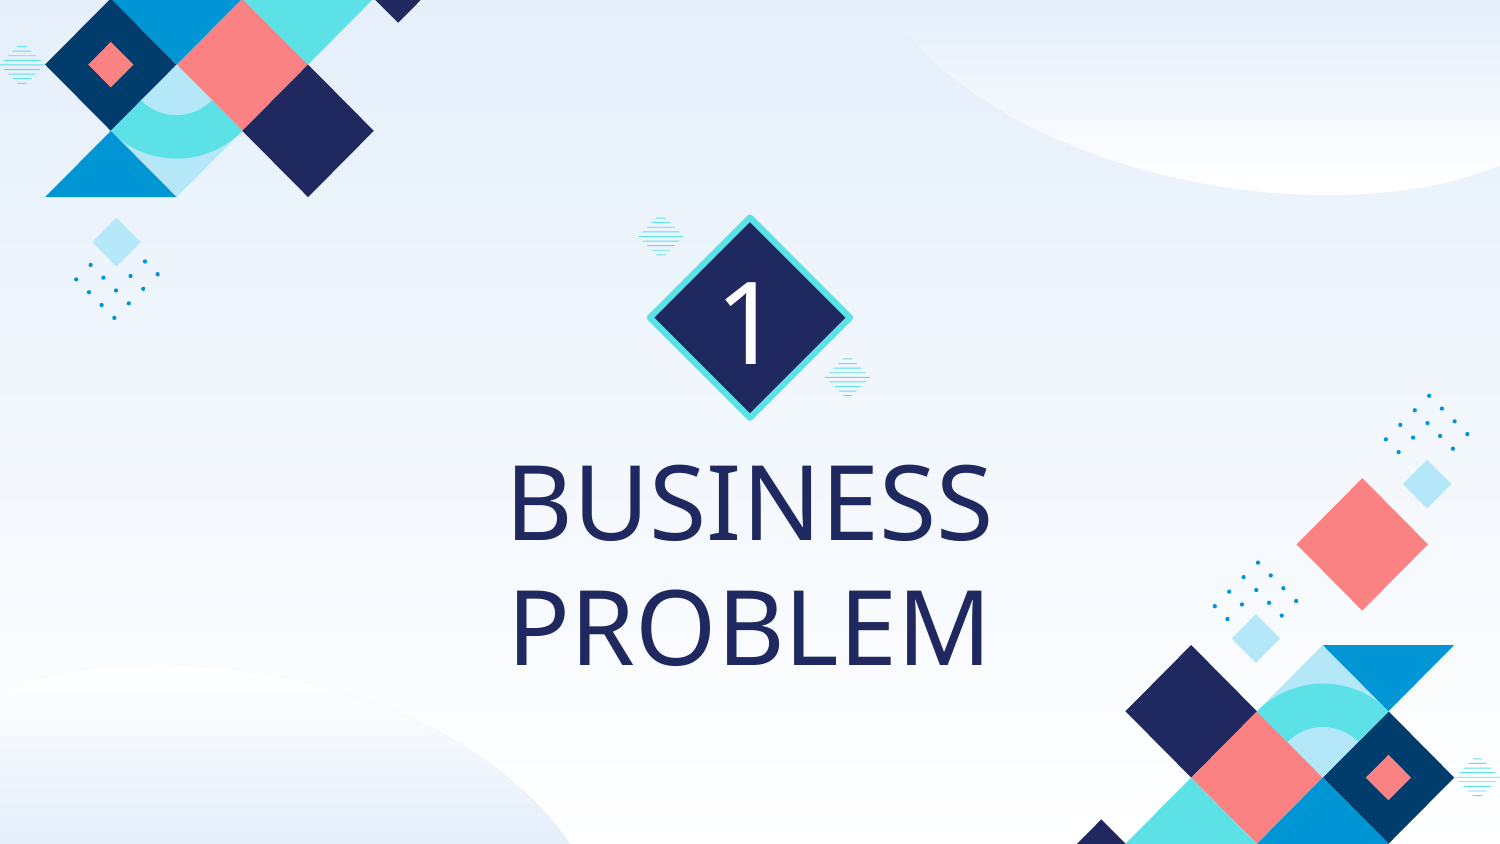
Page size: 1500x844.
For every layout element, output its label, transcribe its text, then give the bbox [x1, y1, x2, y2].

text_box [706, 217, 794, 261]
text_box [637, 217, 684, 256]
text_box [824, 358, 871, 397]
title BUSINESS PROBLEM [388, 421, 1112, 542]
title 1 [673, 261, 823, 376]
text_box [708, 376, 792, 418]
text_box [649, 294, 673, 341]
text_box [823, 290, 851, 345]
